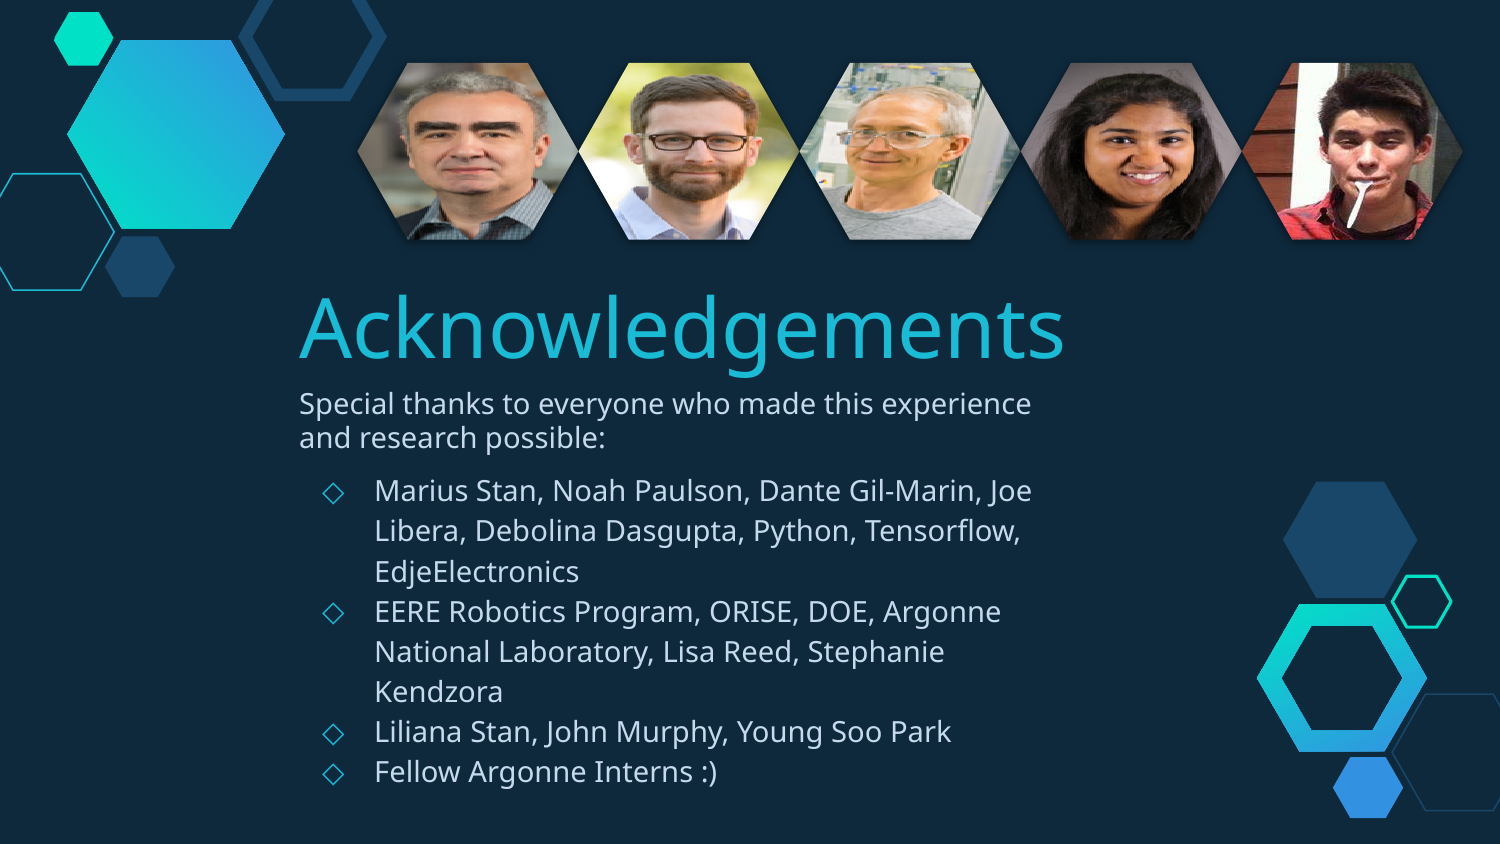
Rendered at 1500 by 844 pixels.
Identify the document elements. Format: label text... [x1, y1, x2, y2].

text_box [54, 12, 114, 64]
list Special thanks to everyone who made this experience and research possible: Marius Stan, Noah Paulson, Dante Gil-Marin, Joe Libera, Debolina Dasgupta, Python, Tensorflow, EdjeElectronics EERE Robotics Program, ORISE, DOE, Argonne National Laboratory, Lisa Reed, Stephanie Kendzora Liliana Stan, John Murphy, Young Soo Park Fellow Argonne Interns :) [284, 369, 1096, 794]
title Acknowledgements [284, 284, 1096, 369]
picture [357, 62, 1464, 240]
